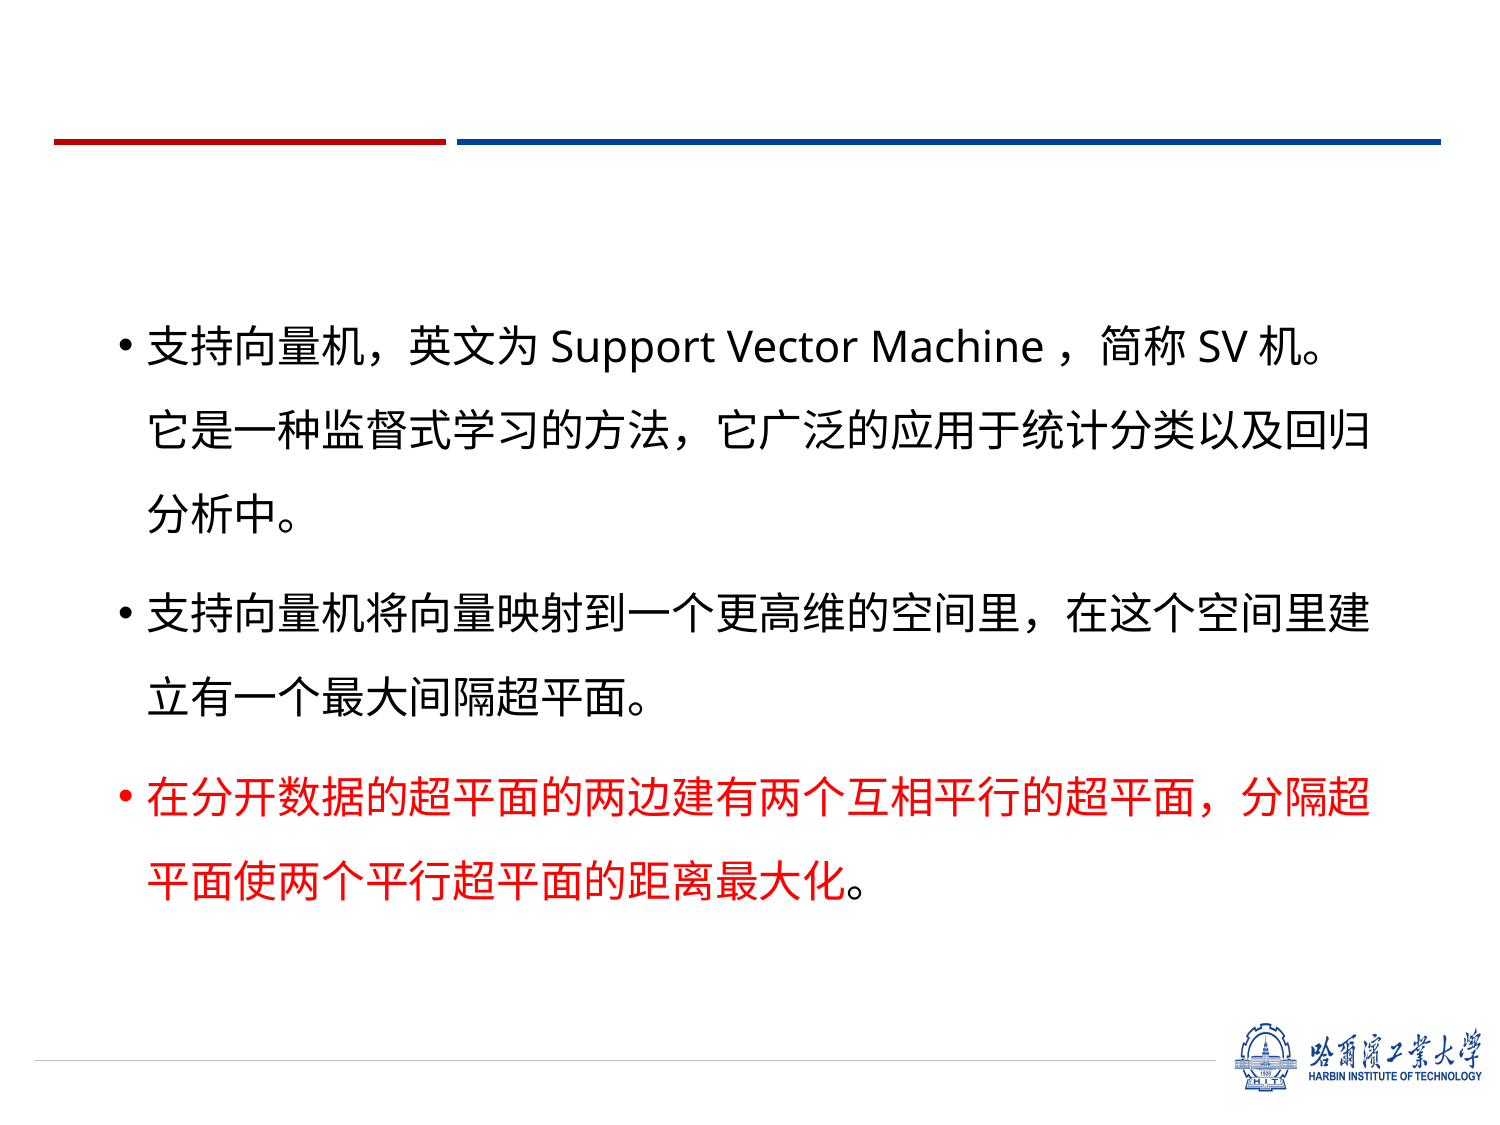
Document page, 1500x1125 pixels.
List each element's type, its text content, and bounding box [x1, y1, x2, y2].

list 支持向量机，英文为Support Vector Machine，简称SV机。它是一种监督式学习的方法，它广泛的应用于统计分类以及回归分析中。 支持向量机将向量映射到一个更高维的空间里，在这个空间里建立有一个最大间隔超平面。 在分开数据的超平面的两边建有两个互相平行的超平面，分隔超平面使两个平行超平面的距离最大化。 [103, 279, 1397, 1014]
picture [1204, 1023, 1482, 1094]
